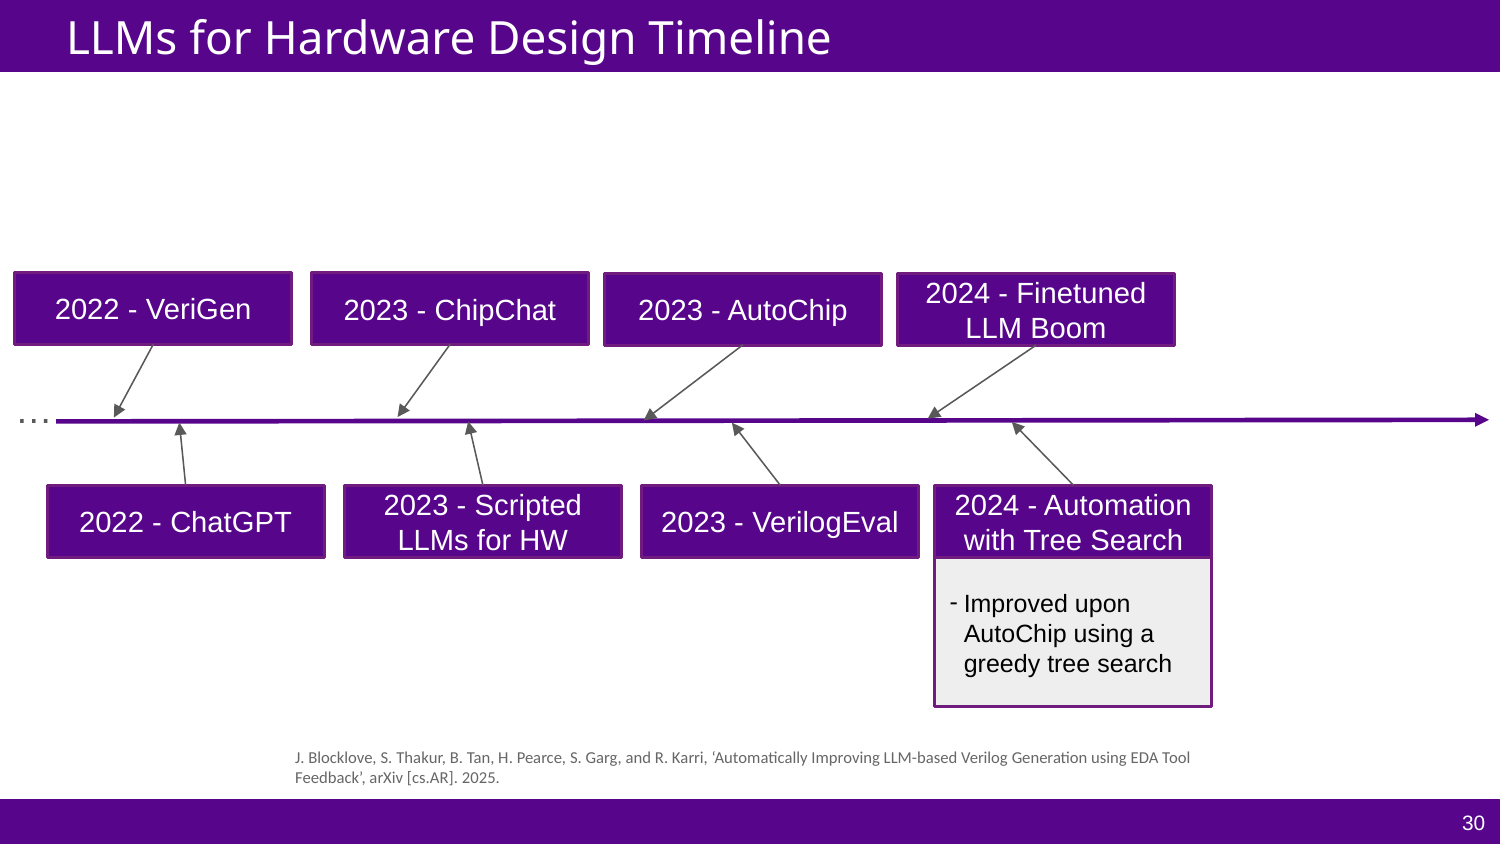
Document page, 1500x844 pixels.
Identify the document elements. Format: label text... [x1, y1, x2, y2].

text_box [397, 344, 451, 418]
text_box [179, 422, 186, 486]
text_box J. Blocklove, S. Thakur, B. Tan, H. Pearce, S. Garg, and R. Karri, ‘Automatically Improving LLM-based Verilog Generation using EDA Tool Feedback’, arXiv [cs.AR]. 2025. [280, 732, 1220, 801]
text_box 2023 - Scripted LLMs for HW [344, 485, 622, 558]
title LLMs for Hardware Design Timeline [51, 0, 1449, 73]
text_box 2023 - VerilogEval [641, 485, 919, 558]
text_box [1011, 421, 1074, 486]
text_box … [0, 371, 74, 444]
text_box 2023 - ChipChat [311, 272, 589, 345]
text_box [934, 484, 1213, 707]
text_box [927, 344, 1037, 419]
text_box 2024 - Finetuned LLM Boom [897, 273, 1175, 346]
text_box 2023 - AutoChip [604, 273, 882, 346]
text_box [731, 422, 781, 486]
text_box 2022 - VeriGen [14, 272, 292, 345]
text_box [643, 344, 744, 421]
text_box 2022 - ChatGPT [47, 485, 325, 558]
slide_number ‹#› [1410, 800, 1500, 844]
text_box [113, 343, 154, 418]
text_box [467, 421, 484, 486]
